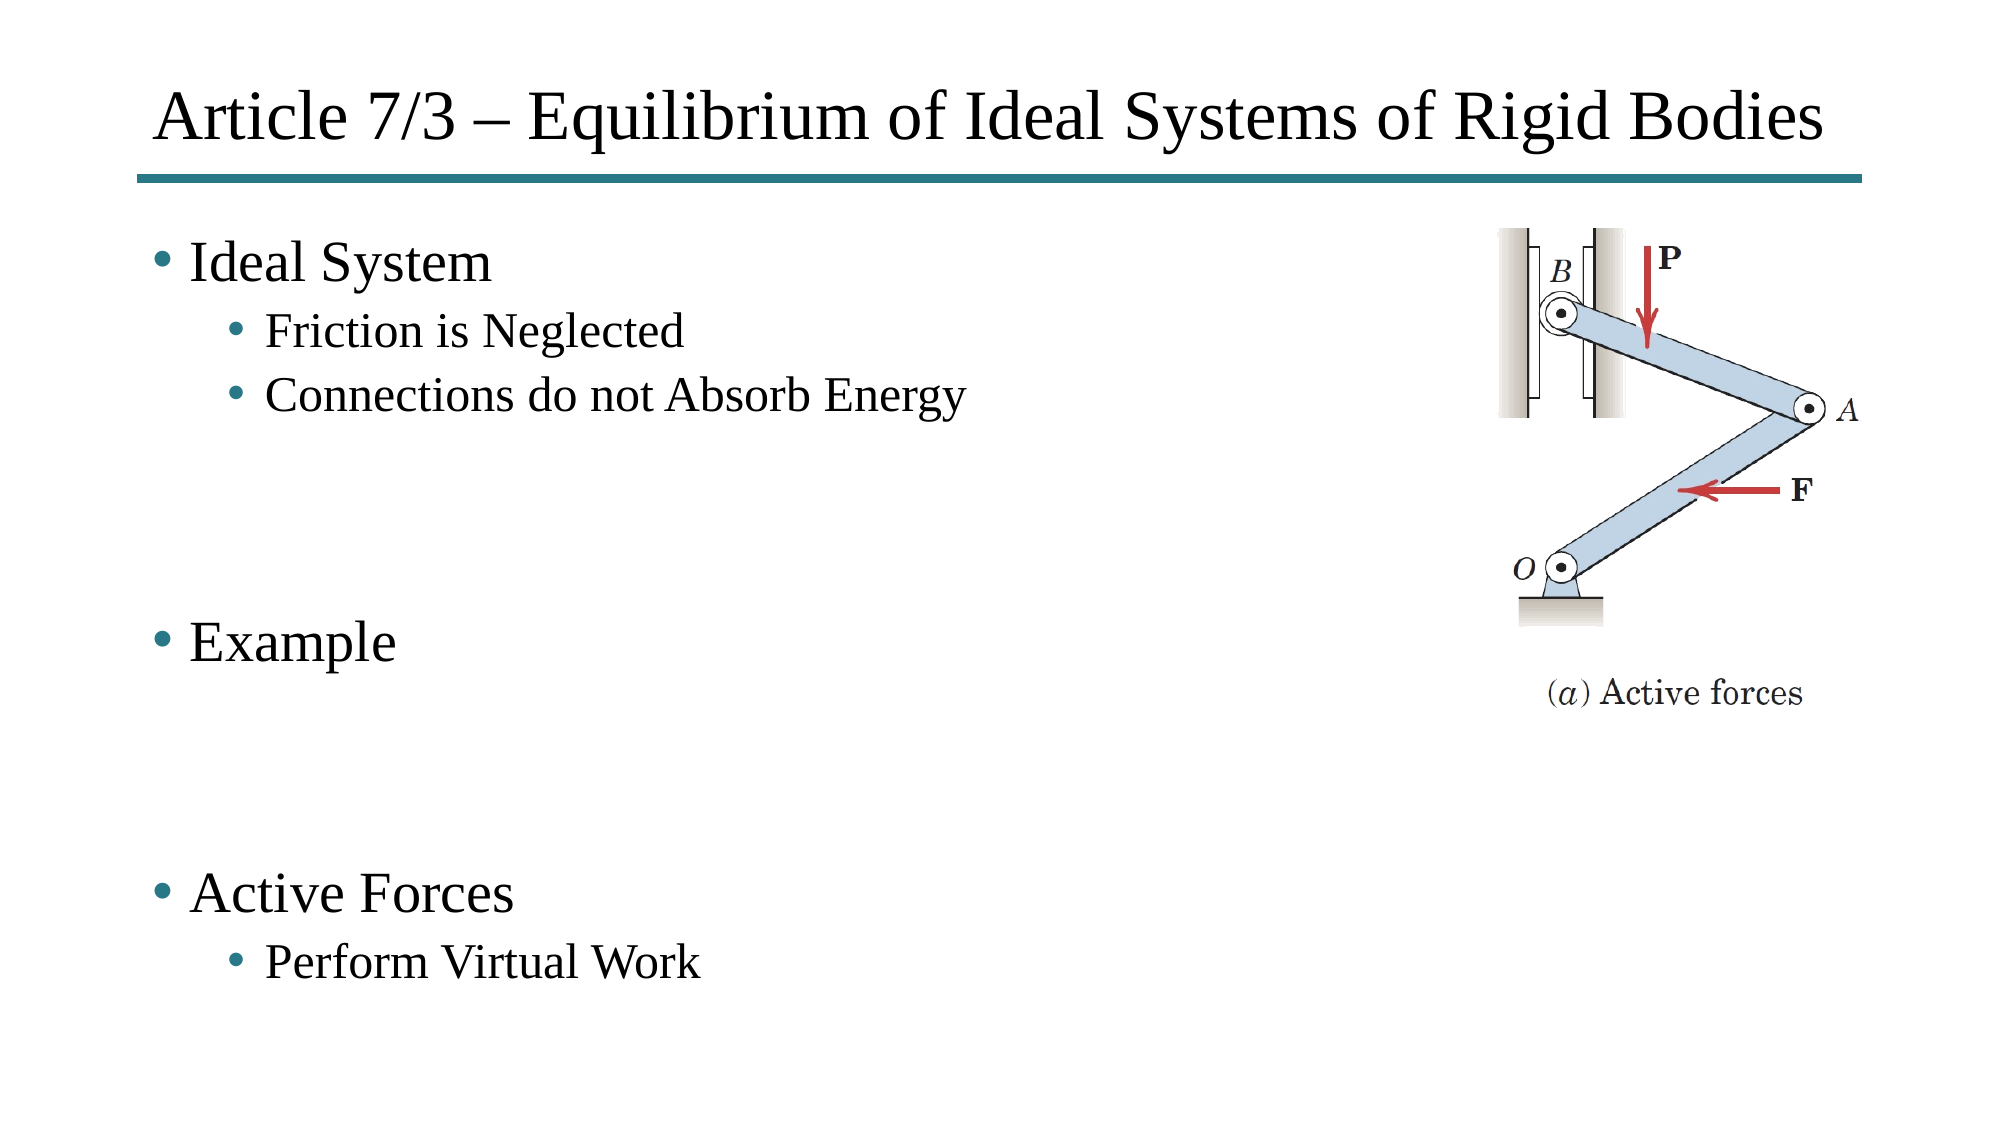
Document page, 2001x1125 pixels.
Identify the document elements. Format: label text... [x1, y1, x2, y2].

title Article 7/3 – Equilibrium of Ideal Systems of Rigid Bodies [137, 61, 1863, 172]
picture [1487, 223, 1863, 712]
list Ideal System Friction is Neglected Connections do not Absorb Energy Example Active Forces Perform Virtual Work [137, 223, 1863, 1091]
